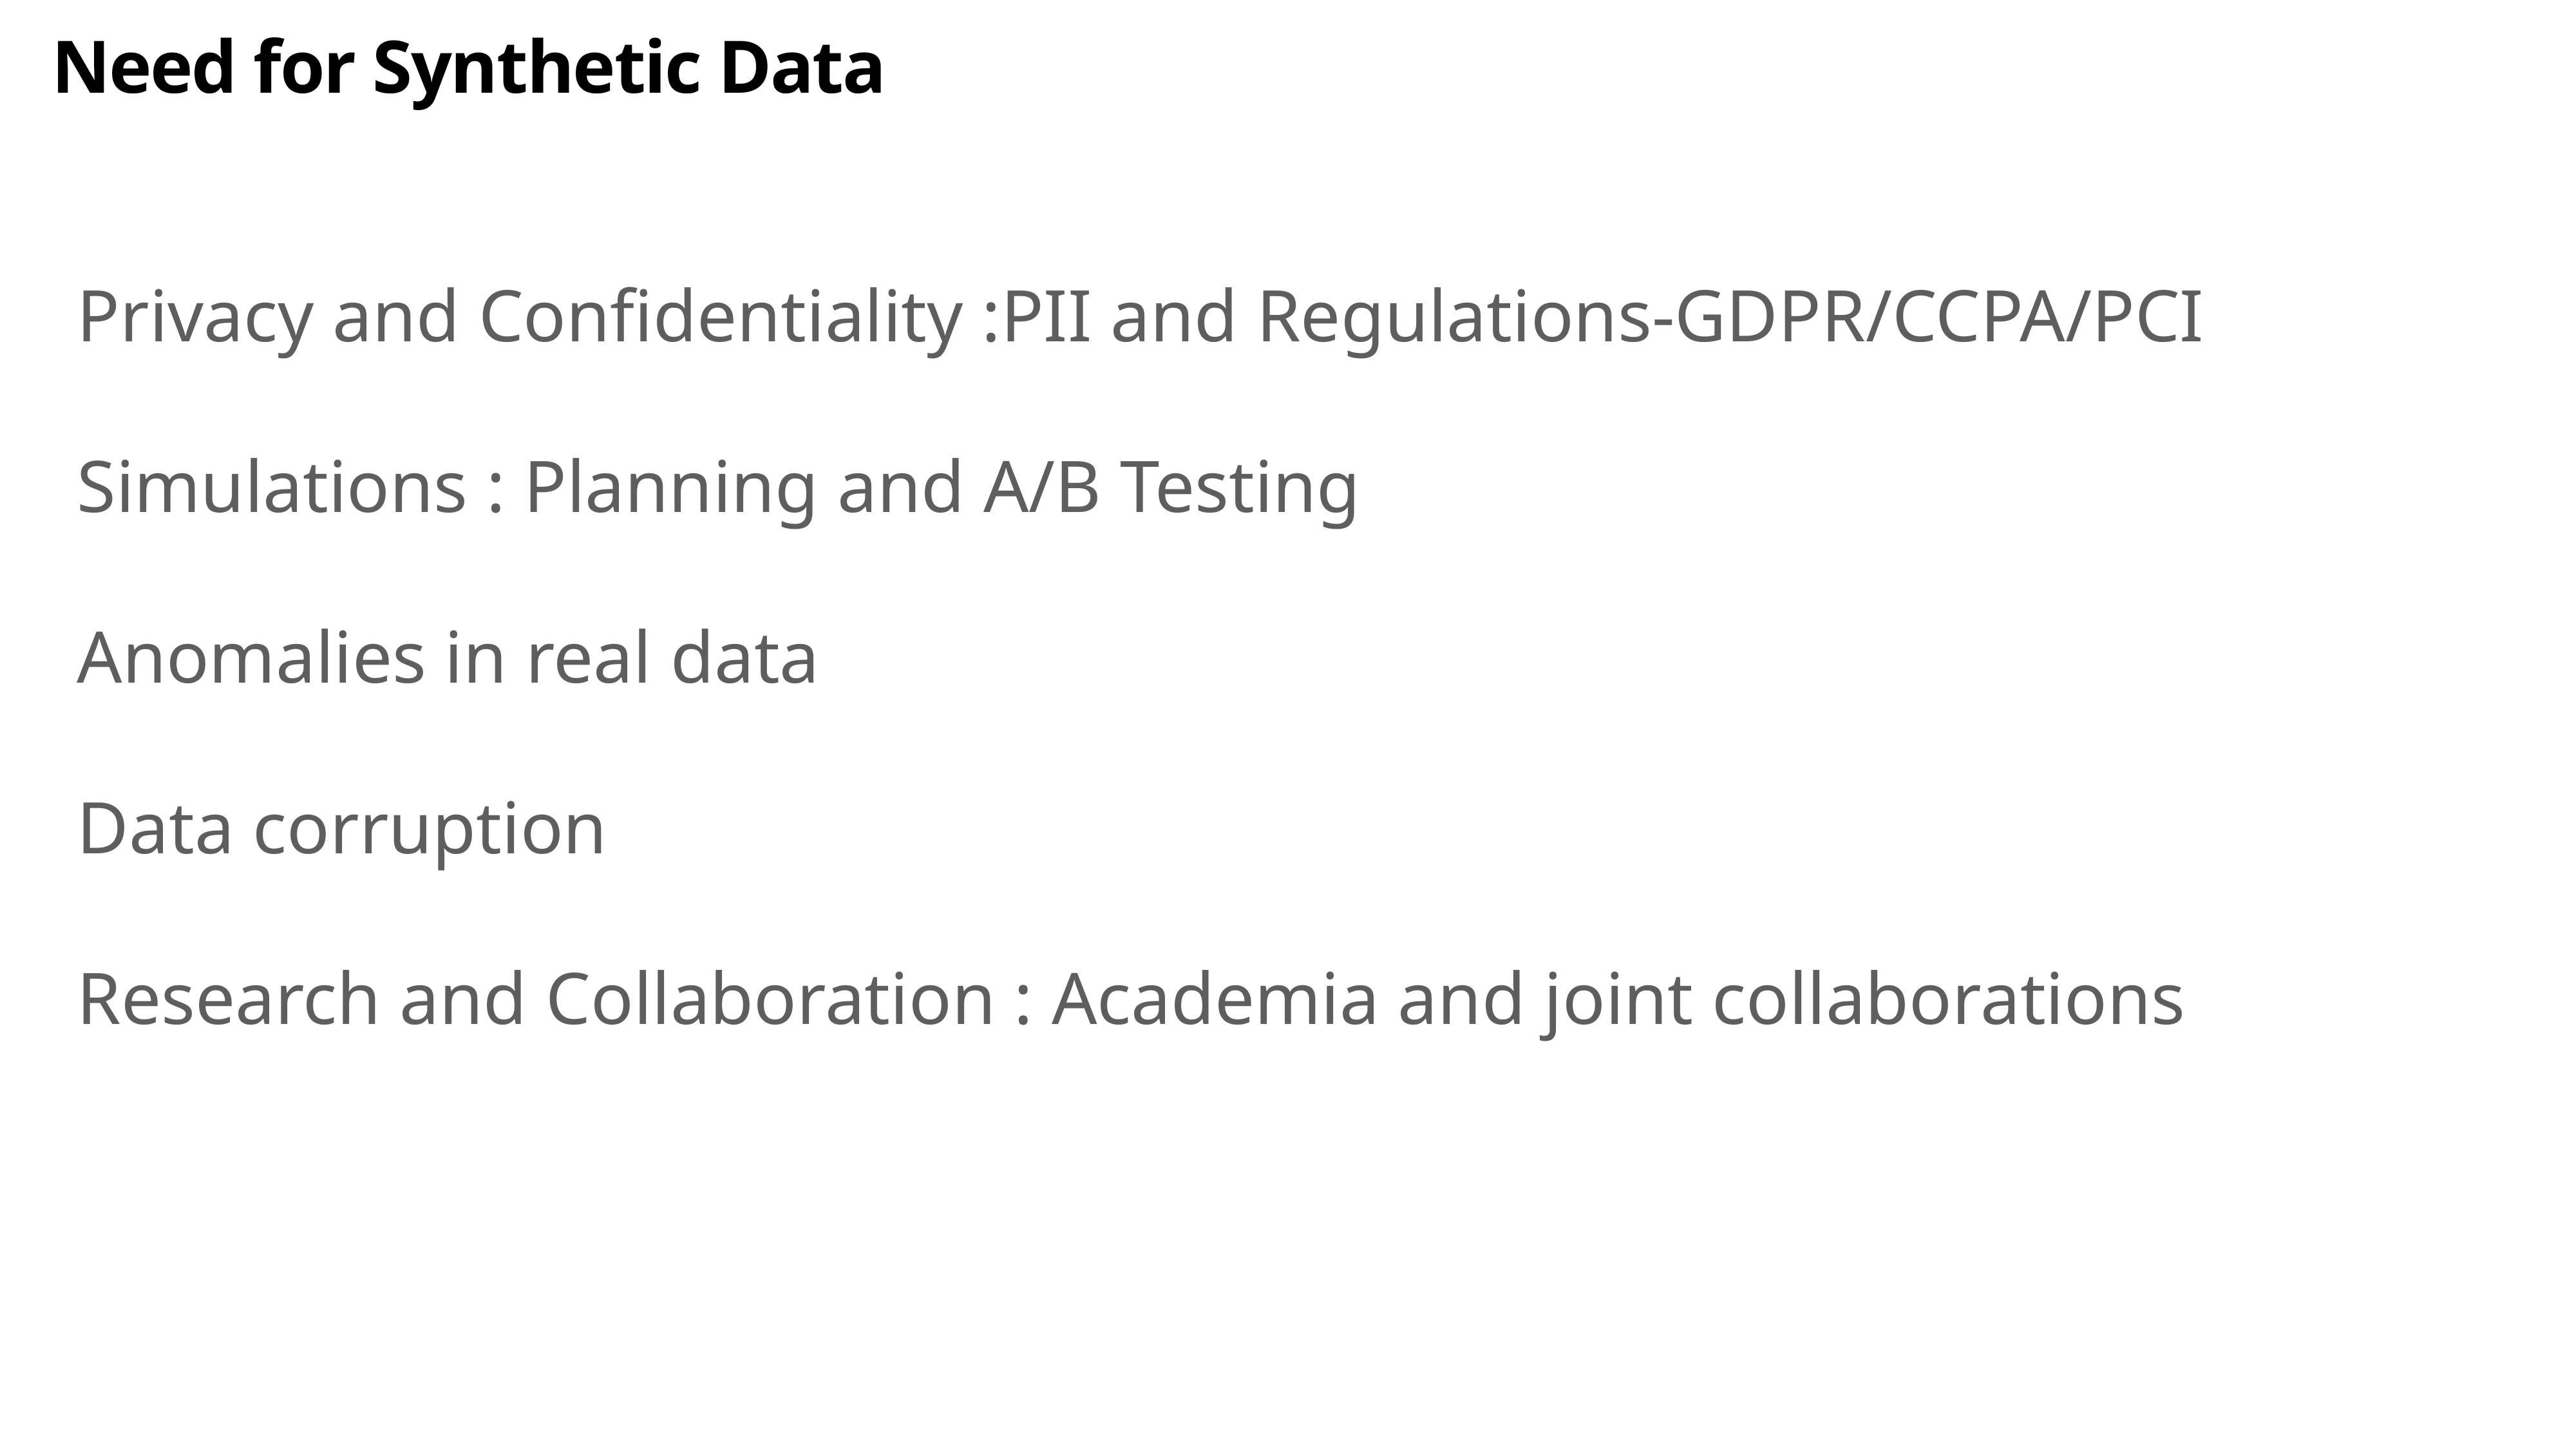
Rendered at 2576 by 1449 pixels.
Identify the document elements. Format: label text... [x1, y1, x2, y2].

title Need for Synthetic Data [46, 32, 2368, 184]
text_box Privacy and Confidentiality :PII and Regulations-GDPR/CCPA/PCI Simulations : Planning and A/B Testing Anomalies in real data Data corruption Research and Collaboration : Academia and joint collaborations [71, 265, 2441, 1044]
